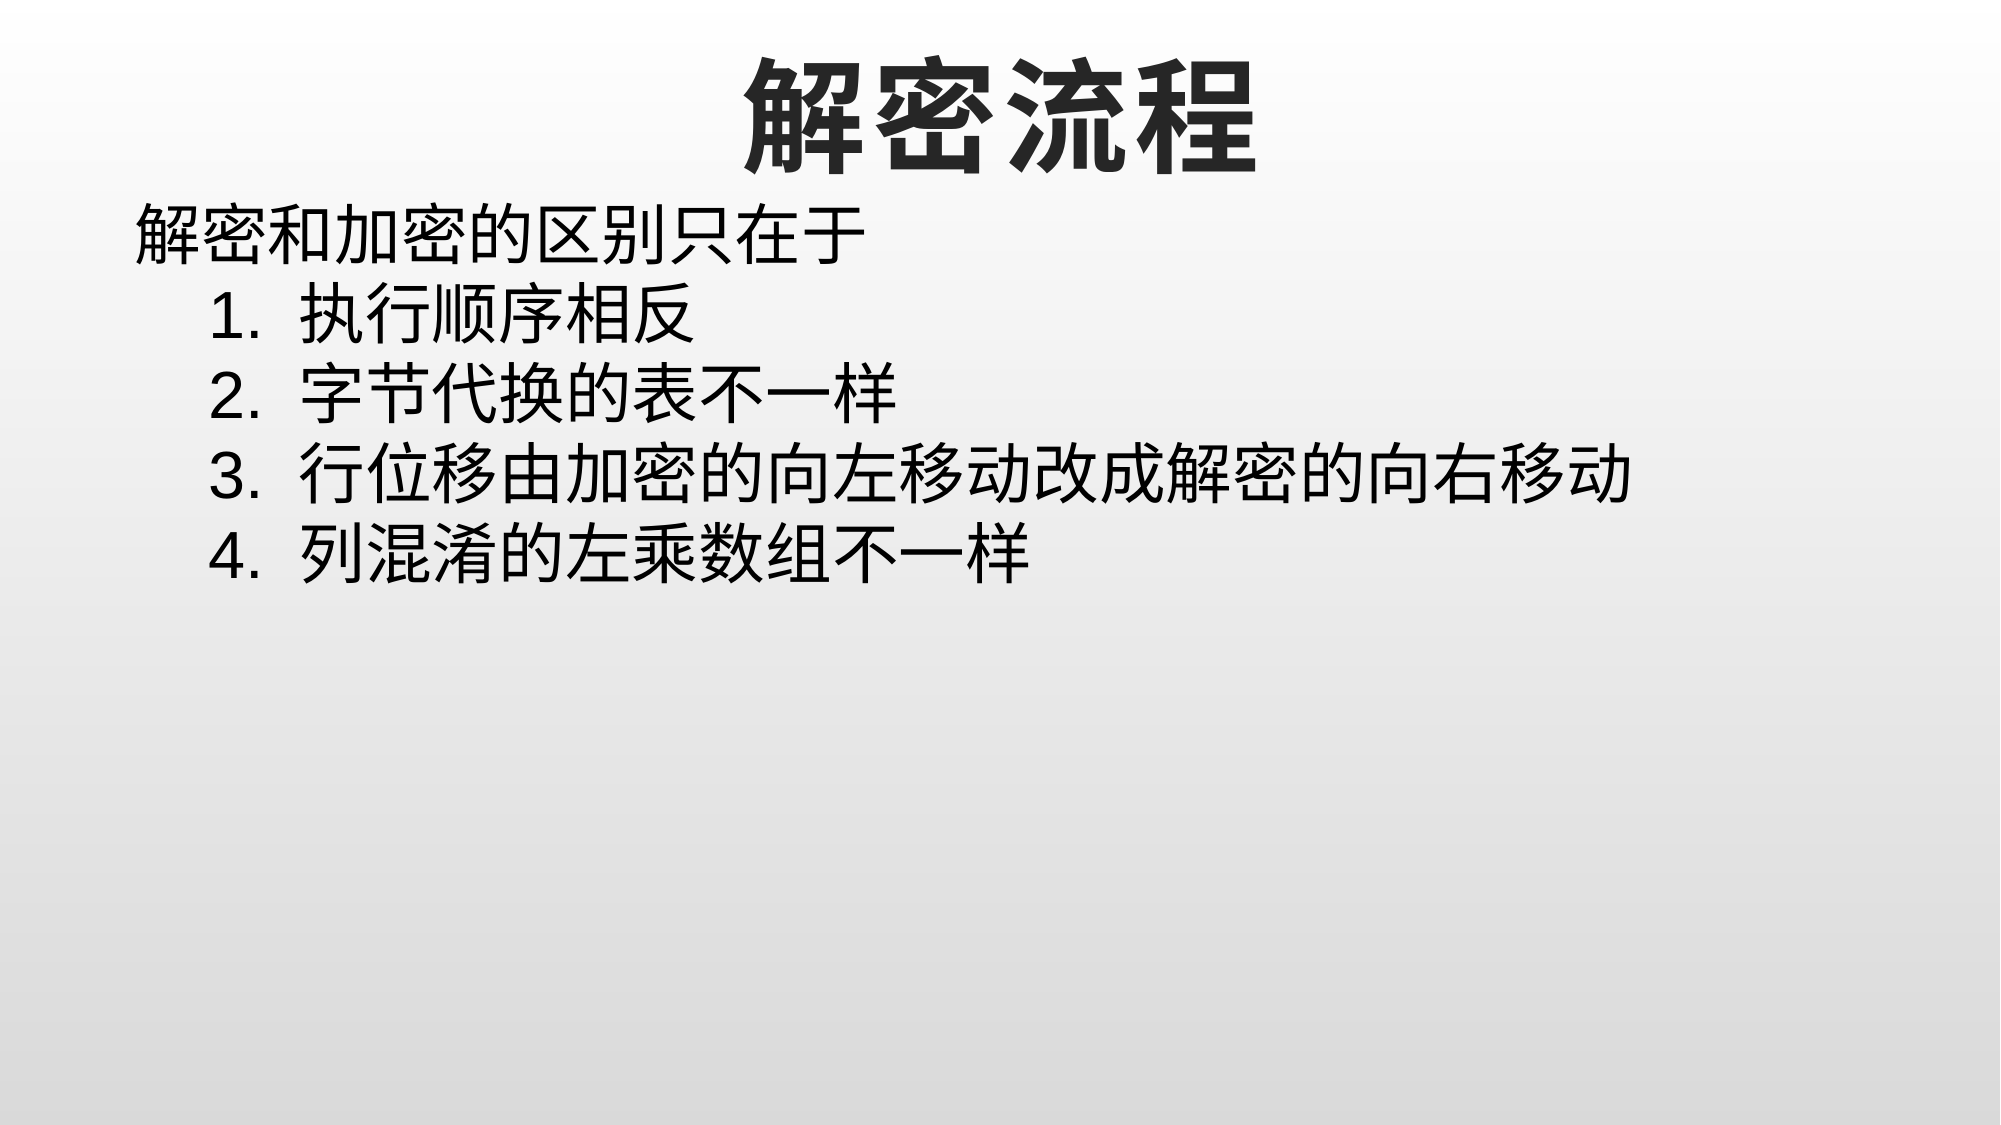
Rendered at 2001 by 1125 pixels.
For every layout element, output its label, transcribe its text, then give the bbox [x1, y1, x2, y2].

text_box 解密和加密的区别只在于 1. 执行顺序相反 2. 字节代换的表不一样 3. 行位移由加密的向左移动改成解密的向右移动 4. 列混淆的左乘数组不一样 [119, 185, 1768, 600]
title 解密流程 [196, 18, 1805, 197]
